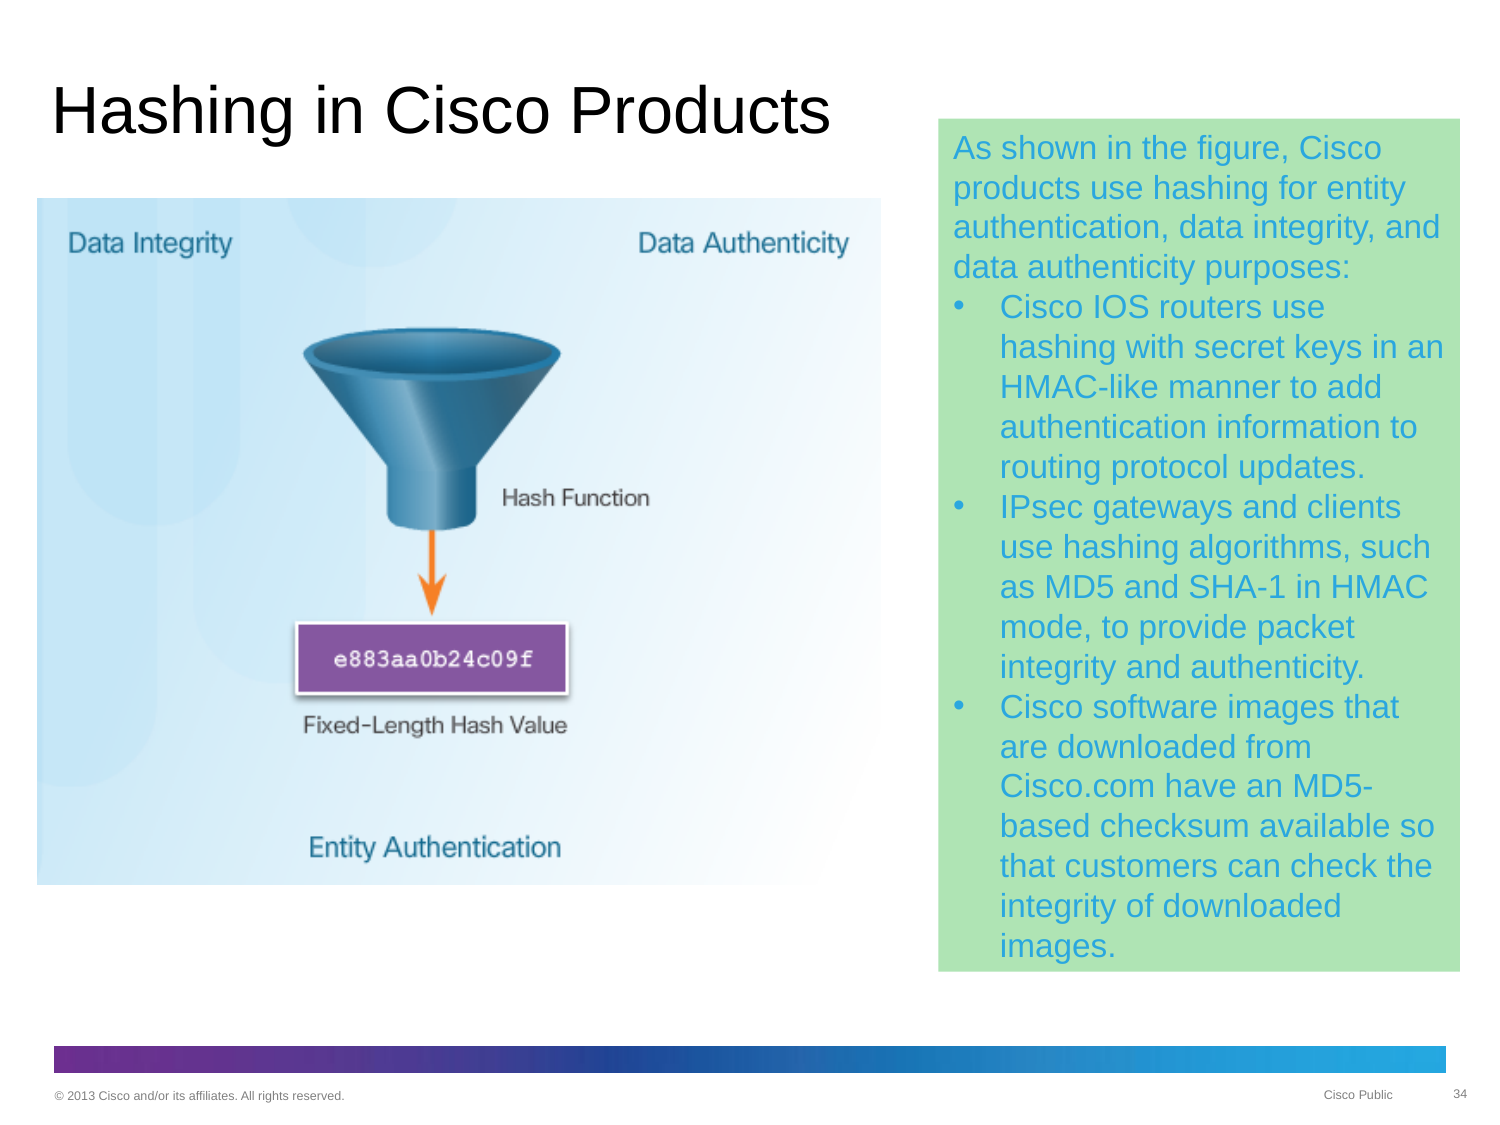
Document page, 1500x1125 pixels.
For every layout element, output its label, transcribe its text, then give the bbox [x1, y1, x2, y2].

title Hashing in Cisco Products [37, 17, 1447, 155]
picture [37, 197, 881, 885]
picture [54, 1046, 1446, 1073]
text_box As shown in the figure, Cisco products use hashing for entity authentication, data integrity, and data authenticity purposes: Cisco IOS routers use hashing with secret keys in an HMAC-like manner to add authentication information to routing protocol updates. IPsec gateways and clients use hashing algorithms, such as MD5 and SHA-1 in HMAC mode, to provide packet integrity and authenticity. Cisco software images that are downloaded from Cisco.com have an MD5-based checksum available so that customers can check the integrity of downloaded images. [938, 118, 1460, 972]
